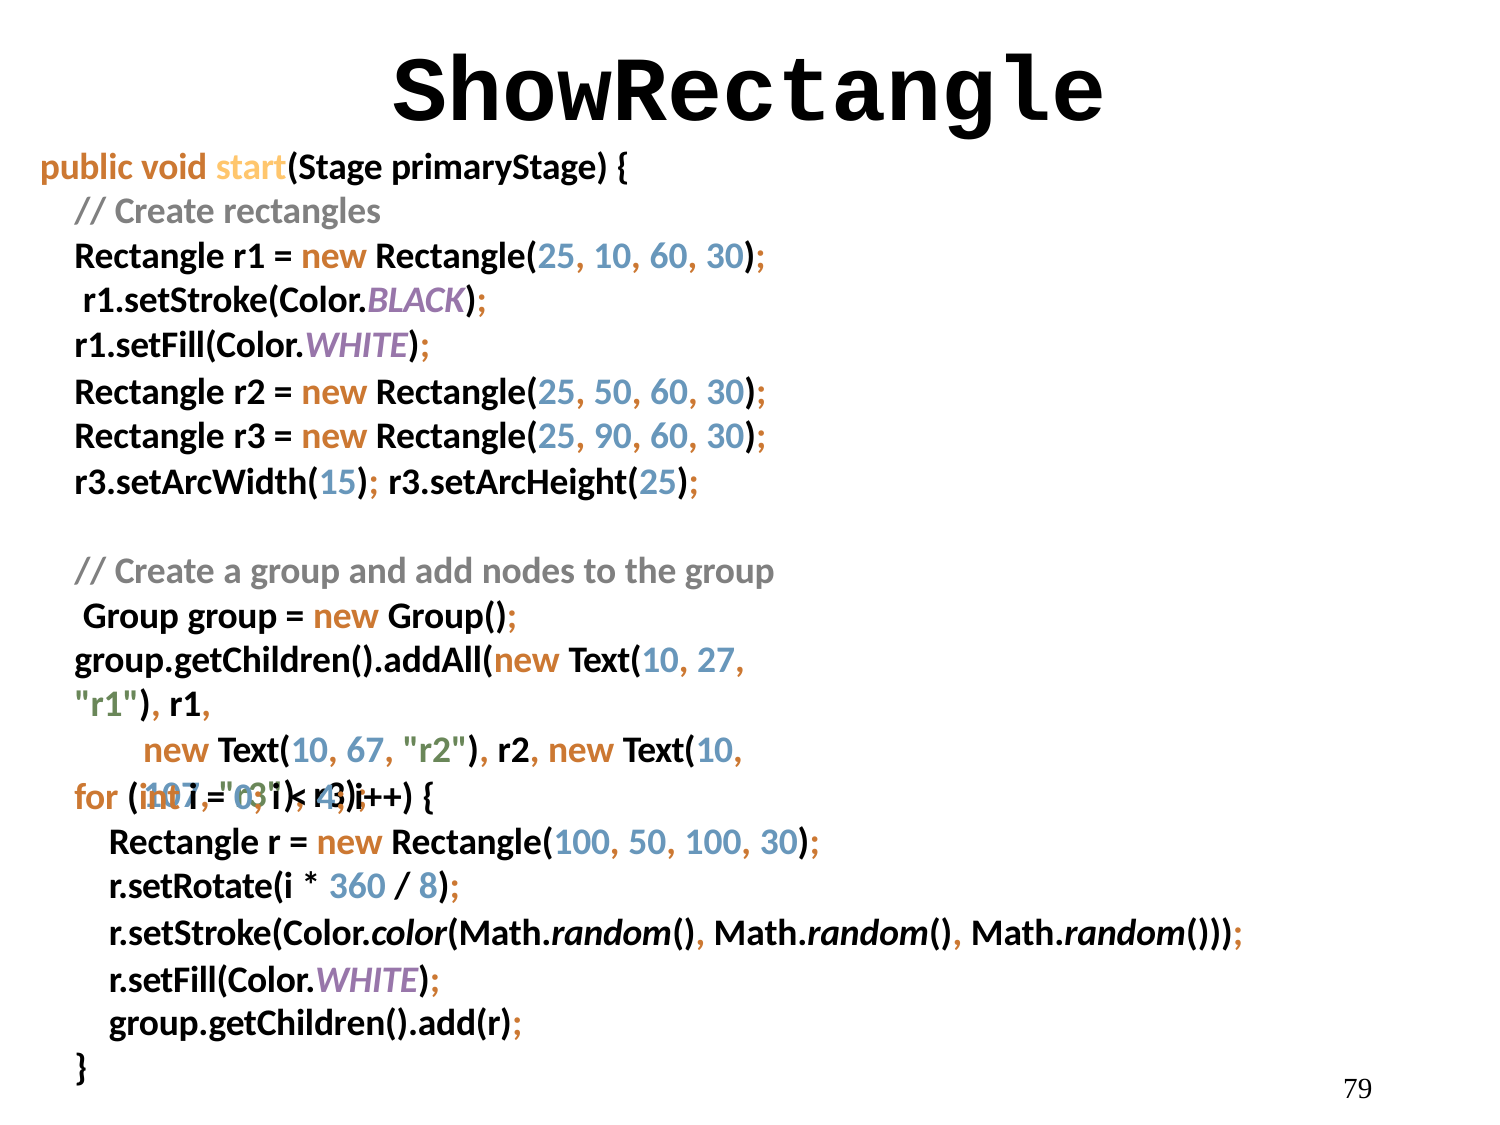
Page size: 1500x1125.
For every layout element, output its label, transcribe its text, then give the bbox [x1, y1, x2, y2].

text_box public void start(Stage primaryStage) { // Create rectangles Rectangle r1 = new Rectangle(25, 10, 60, 30); r1.setStroke(Color.BLACK); r1.setFill(Color.WHITE); Rectangle r2 = new Rectangle(25, 50, 60, 30); Rectangle r3 = new Rectangle(25, 90, 60, 30); r3.setArcWidth(15); r3.setArcHeight(25); // Create a group and add nodes to the group Group group = new Group(); group.getChildren().addAll(new Text(10, 27, "r1"), r1, new Text(10, 67, "r2"), r2, new Text(10, 107, "r3"), r3); [37, 140, 986, 815]
text_box 79 [1341, 1067, 1375, 1105]
title ShowRectangle [390, 26, 1110, 217]
text_box for (int i = 0; i < 4; i++) { Rectangle r = new Rectangle(100, 50, 100, 30); r.setRotate(i * 360 / 8); r.setStroke(Color.color(Math.random(), Math.random(), Math.random())); r.setFill(Color.WHITE); group.getChildren().add(r); } [72, 769, 1256, 1088]
